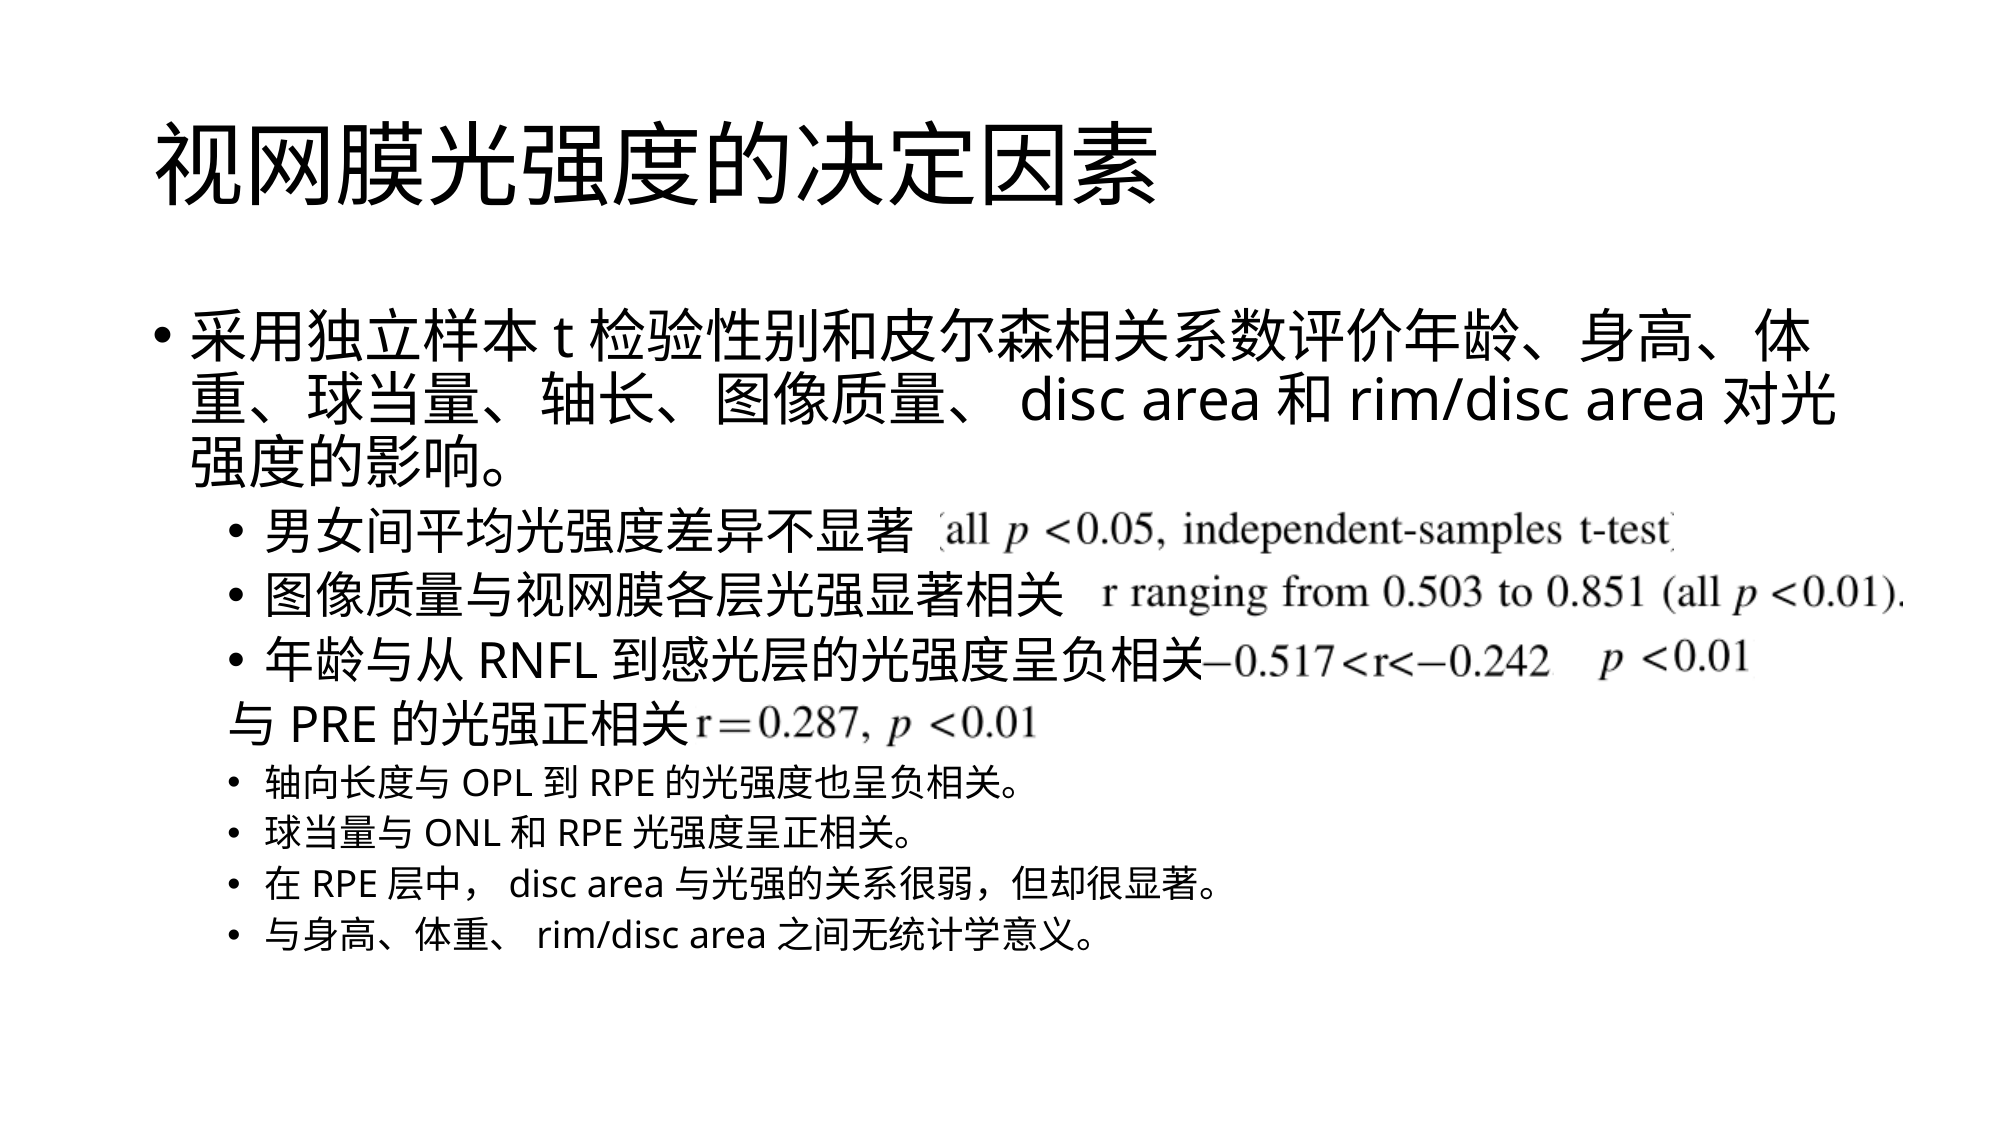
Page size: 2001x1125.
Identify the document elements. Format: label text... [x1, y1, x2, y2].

picture [1591, 632, 1755, 685]
list 采用独立样本t检验性别和皮尔森相关系数评价年龄、身高、体重、球当量、轴长、图像质量、disc area和rim/disc area对光强度的影响。 男女间平均光强度差异不显著 图像质量与视网膜各层光强显著相关（） 年龄与从RNFL到感光层的光强度呈负相关 与PRE的光强正相关 轴向长度与OPL到RPE的光强度也呈负相关。 球当量与ONL和RPE光强度呈正相关。 在RPE层中，disc area与光强的关系很弱，但却很显著。 与身高、体重、rim/disc area之间无统计学意义。 [137, 299, 1863, 1014]
picture [695, 697, 1042, 756]
title 视网膜光强度的决定因素 [137, 59, 1863, 278]
picture [940, 506, 1674, 557]
picture [1091, 567, 1903, 622]
picture [1201, 632, 1554, 688]
